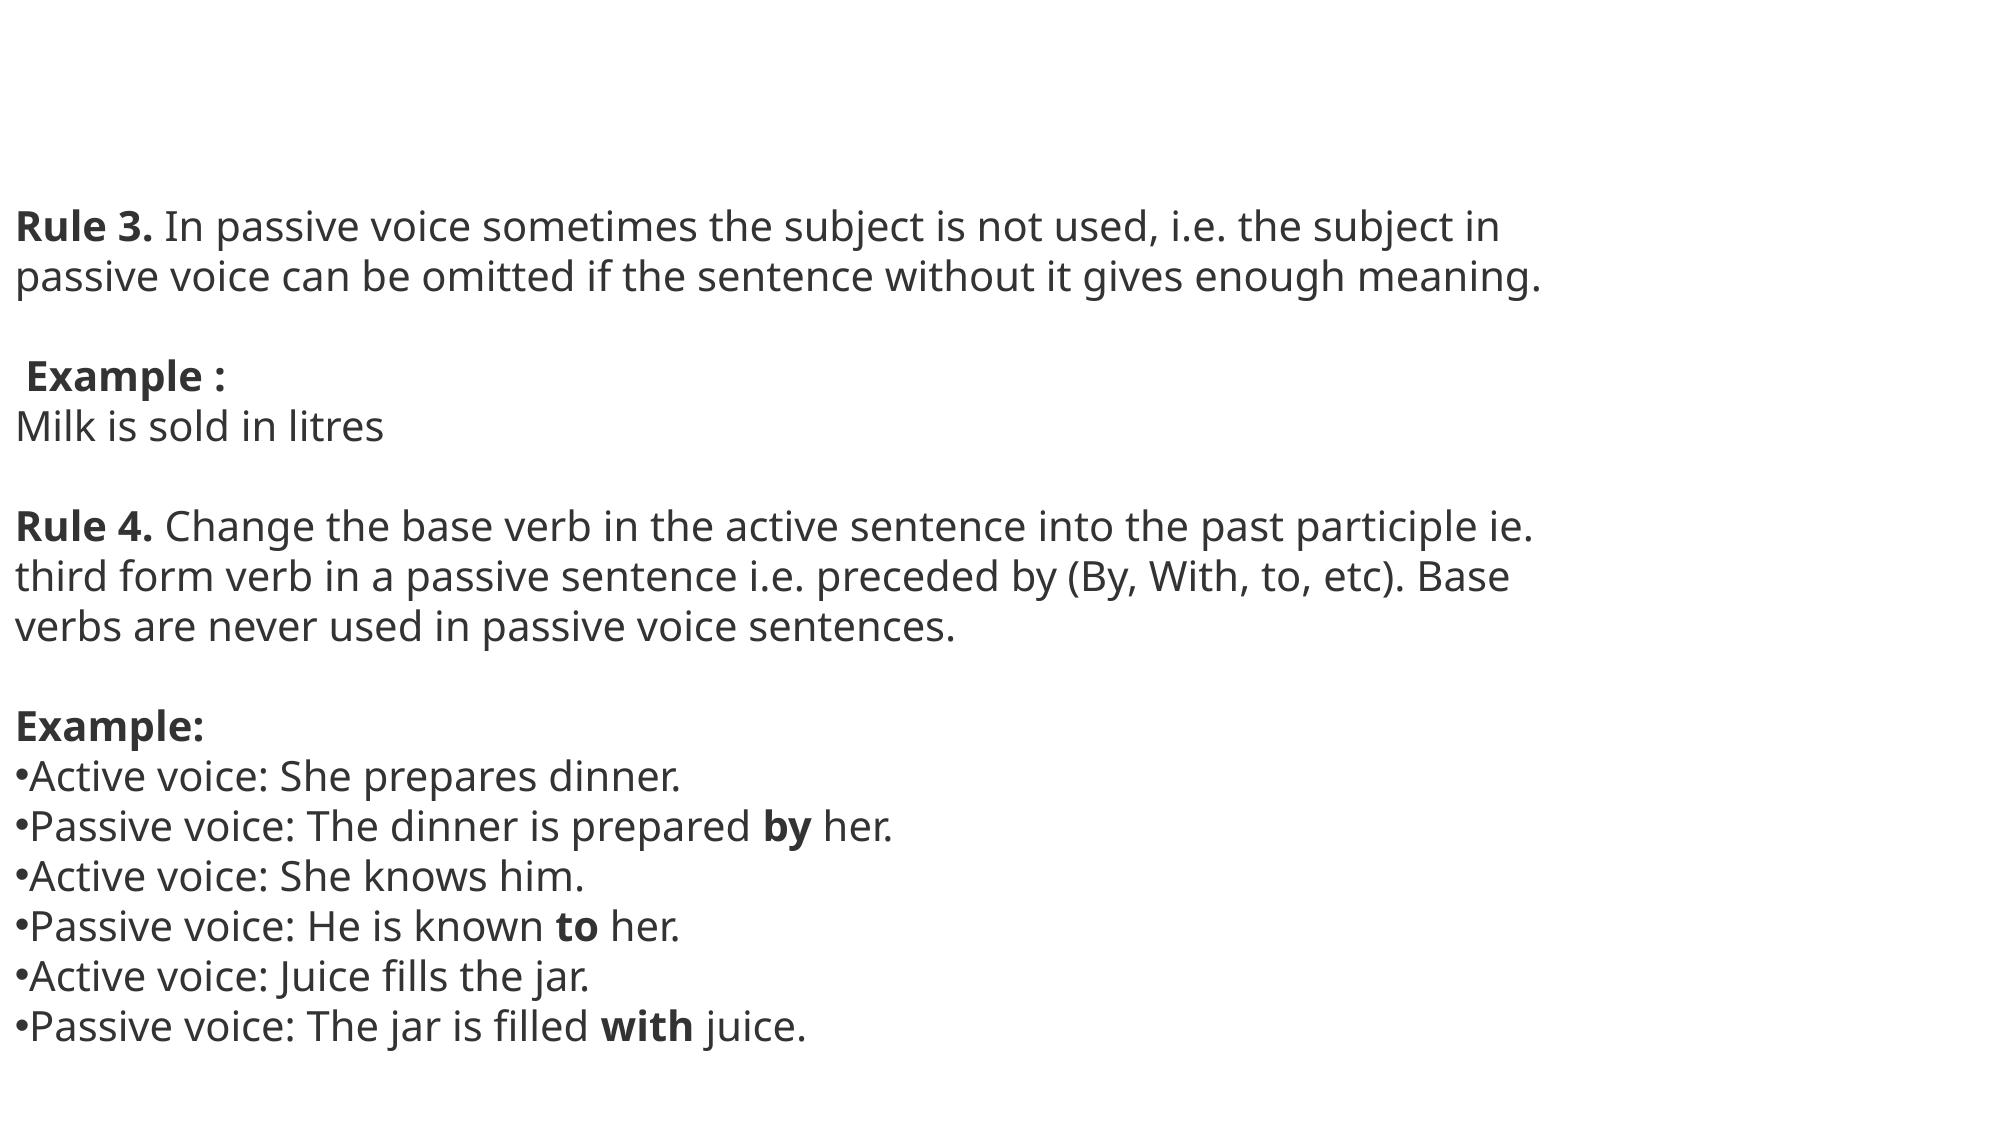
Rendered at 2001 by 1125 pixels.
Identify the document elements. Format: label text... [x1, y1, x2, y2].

text_box Rule 3. In passive voice sometimes the subject is not used, i.e. the subject in passive voice can be omitted if the sentence without it gives enough meaning. Example : Milk is sold in litres Rule 4. Change the base verb in the active sentence into the past participle ie. third form verb in a passive sentence i.e. preceded by (By, With, to, etc). Base verbs are never used in passive voice sentences. Example: Active voice: She prepares dinner. Passive voice: The dinner is prepared by her. Active voice: She knows him. Passive voice: He is known to her. Active voice: Juice fills the jar. Passive voice: The jar is filled with juice. [0, 192, 1633, 1058]
